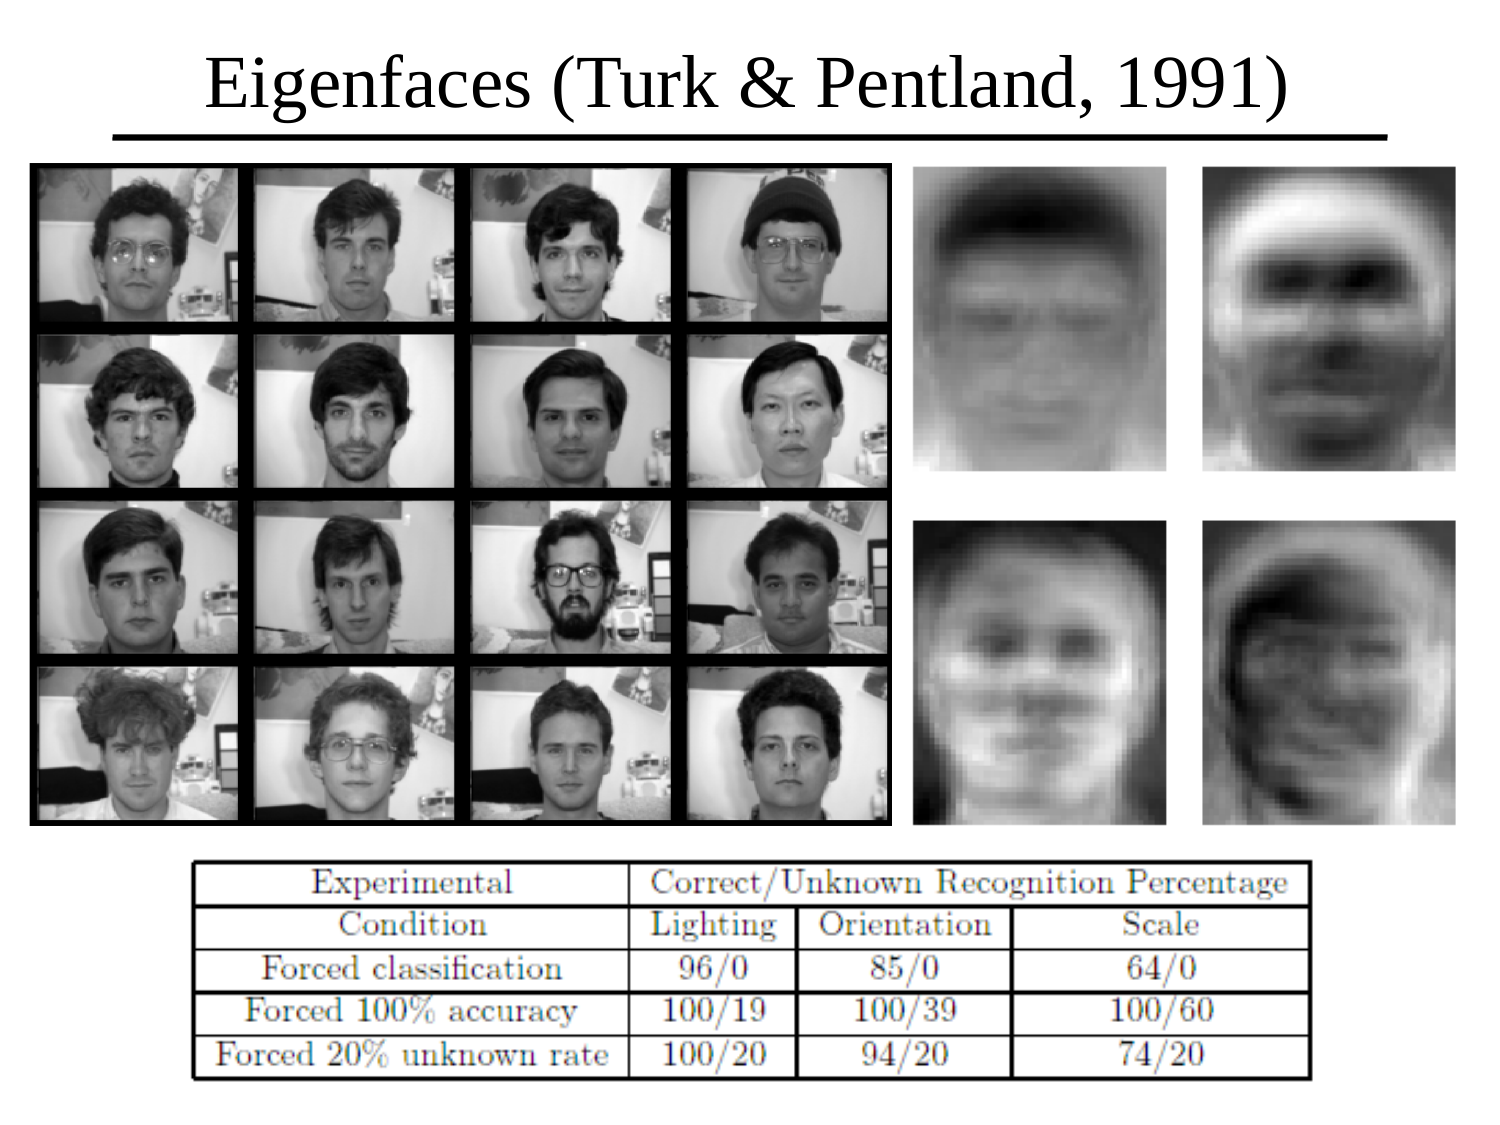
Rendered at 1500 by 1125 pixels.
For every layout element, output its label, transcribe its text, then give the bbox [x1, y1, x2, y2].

picture [29, 149, 1480, 1097]
text_box Eigenfaces (Turk & Pentland, 1991) [189, 24, 1306, 130]
